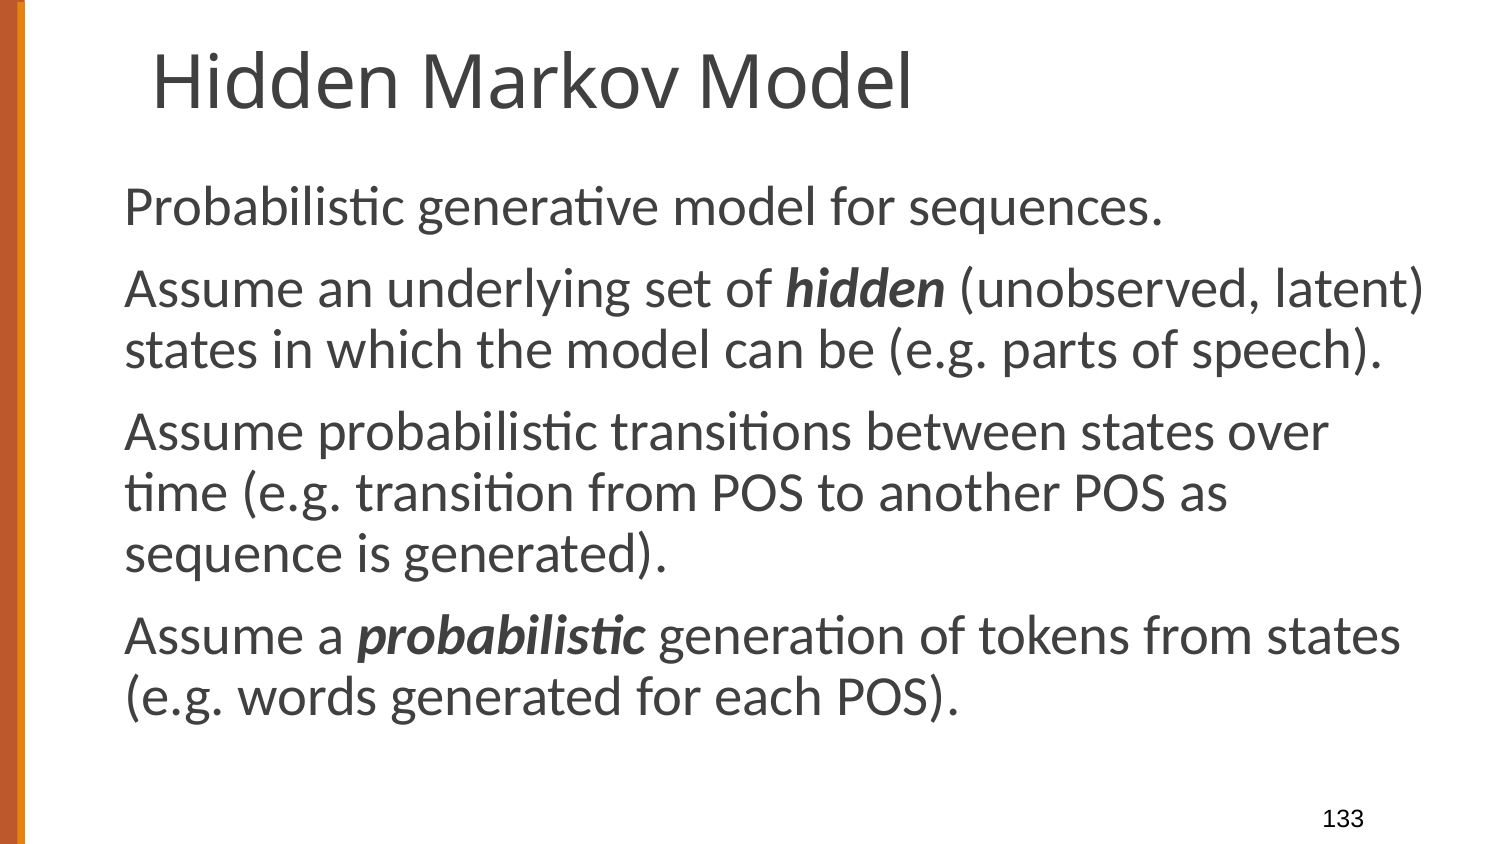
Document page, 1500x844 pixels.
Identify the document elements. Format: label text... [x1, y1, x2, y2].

slide_number 133 [1218, 794, 1380, 840]
list Probabilistic generative model for sequences. Assume an underlying set of hidden (unobserved, latent) states in which the model can be (e.g. parts of speech). Assume probabilistic transitions between states over time (e.g. transition from POS to another POS as sequence is generated). Assume a probabilistic generation of tokens from states (e.g. words generated for each POS). [112, 168, 1434, 746]
title Hidden Markov Model [135, 19, 1373, 132]
